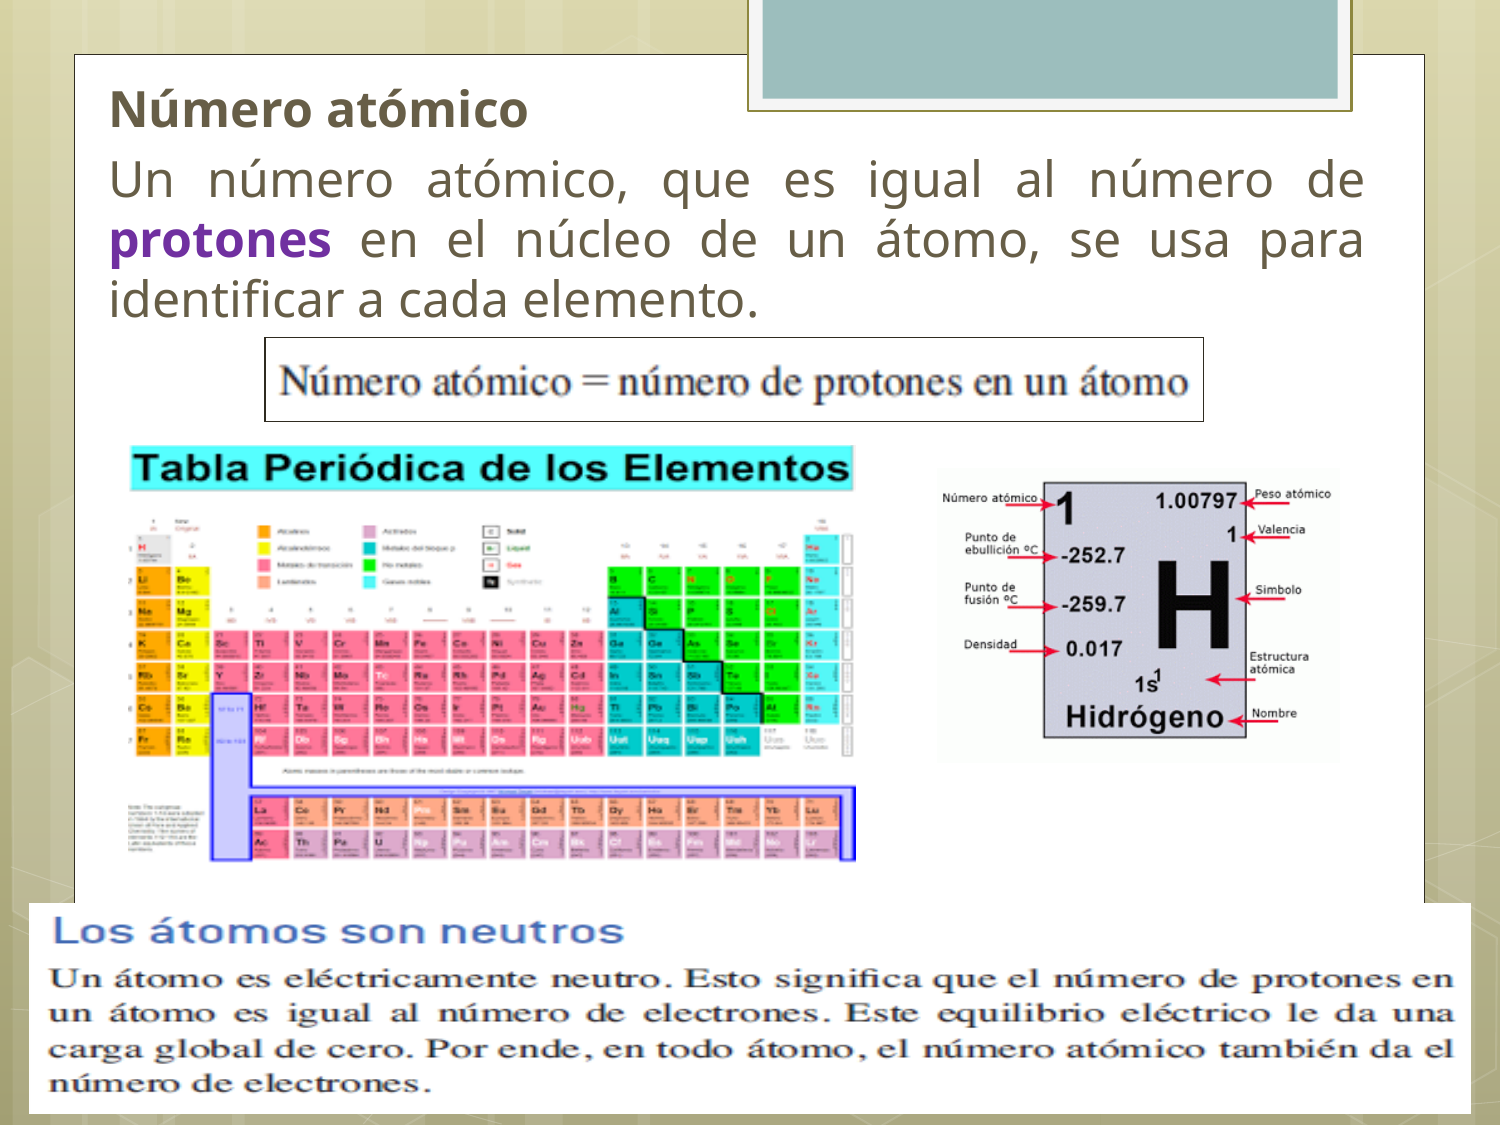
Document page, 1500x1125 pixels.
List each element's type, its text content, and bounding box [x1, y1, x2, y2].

list Número atómico Un número atómico, que es igual al número de protones en el núcleo de un átomo, se usa para identificar a cada elemento. [82, 70, 1382, 741]
picture [29, 902, 1471, 1115]
picture [265, 337, 1203, 421]
picture [937, 468, 1340, 763]
picture [128, 445, 856, 885]
